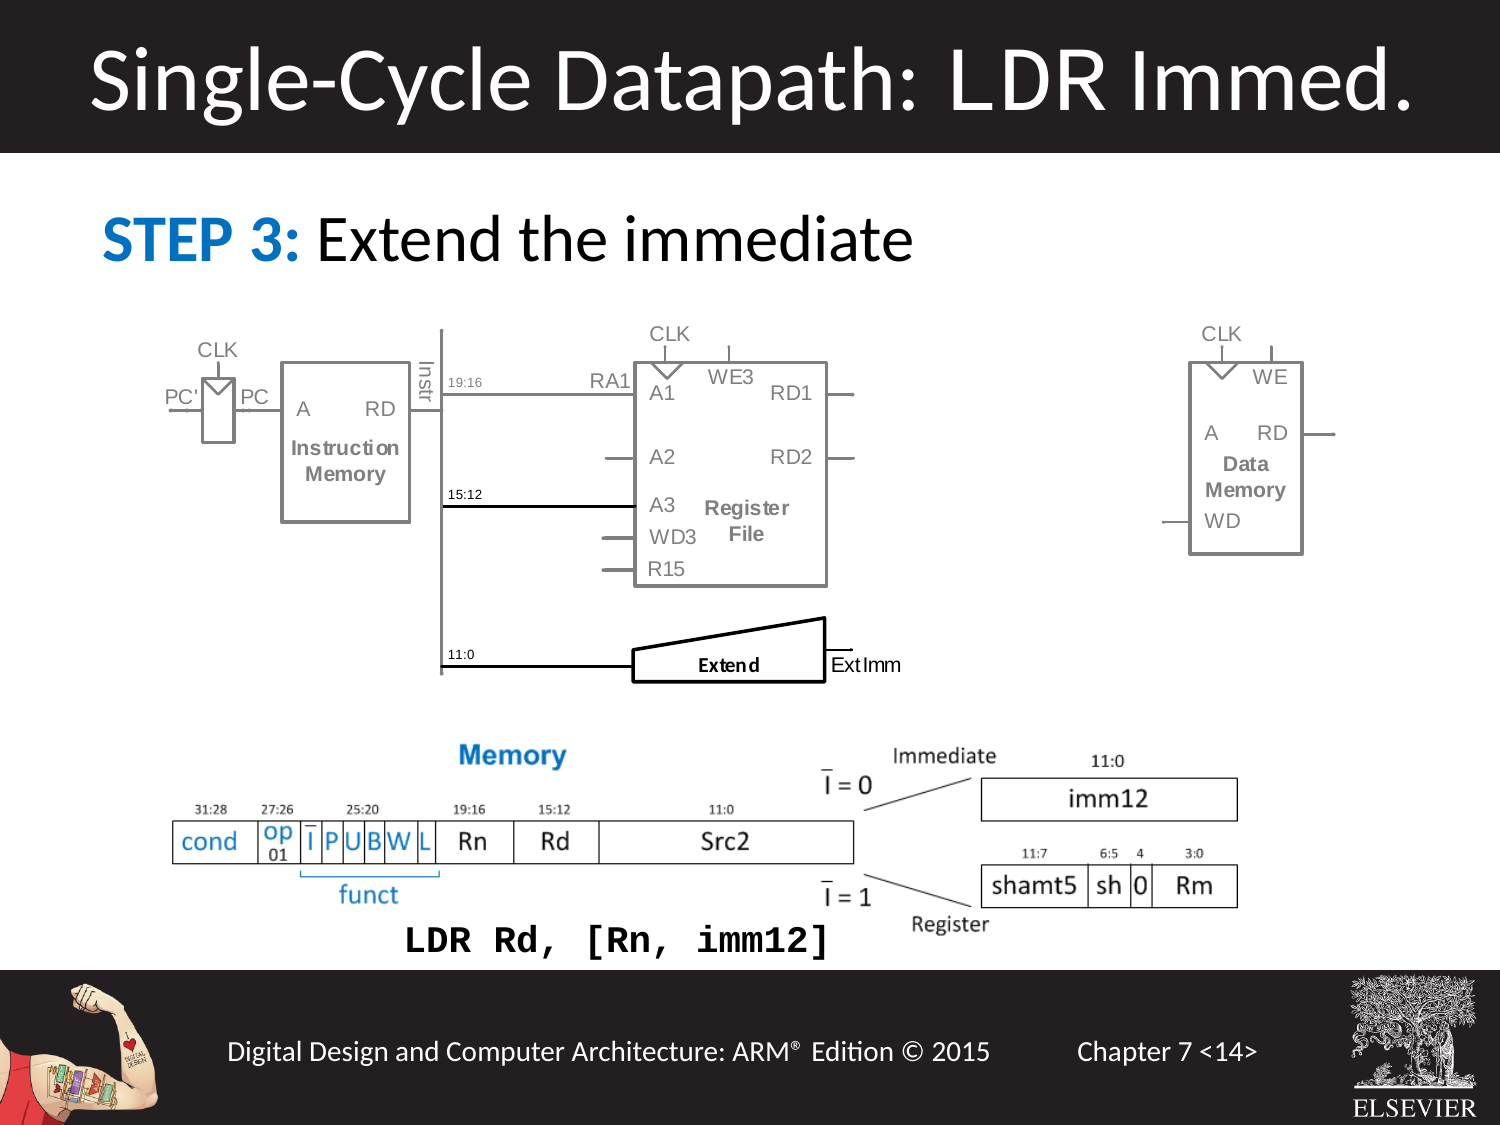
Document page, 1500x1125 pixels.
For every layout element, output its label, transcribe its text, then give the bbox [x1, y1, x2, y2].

list STEP 3: Extend the immediate [87, 187, 1350, 1000]
text_box LDR Rd, [Rn, imm12] [388, 946, 847, 968]
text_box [149, 312, 1337, 688]
picture [1350, 974, 1477, 1117]
picture [170, 734, 1238, 938]
text_box Single-Cycle Datapath: LDR Immed. [75, 11, 1500, 136]
picture [0, 979, 163, 1125]
